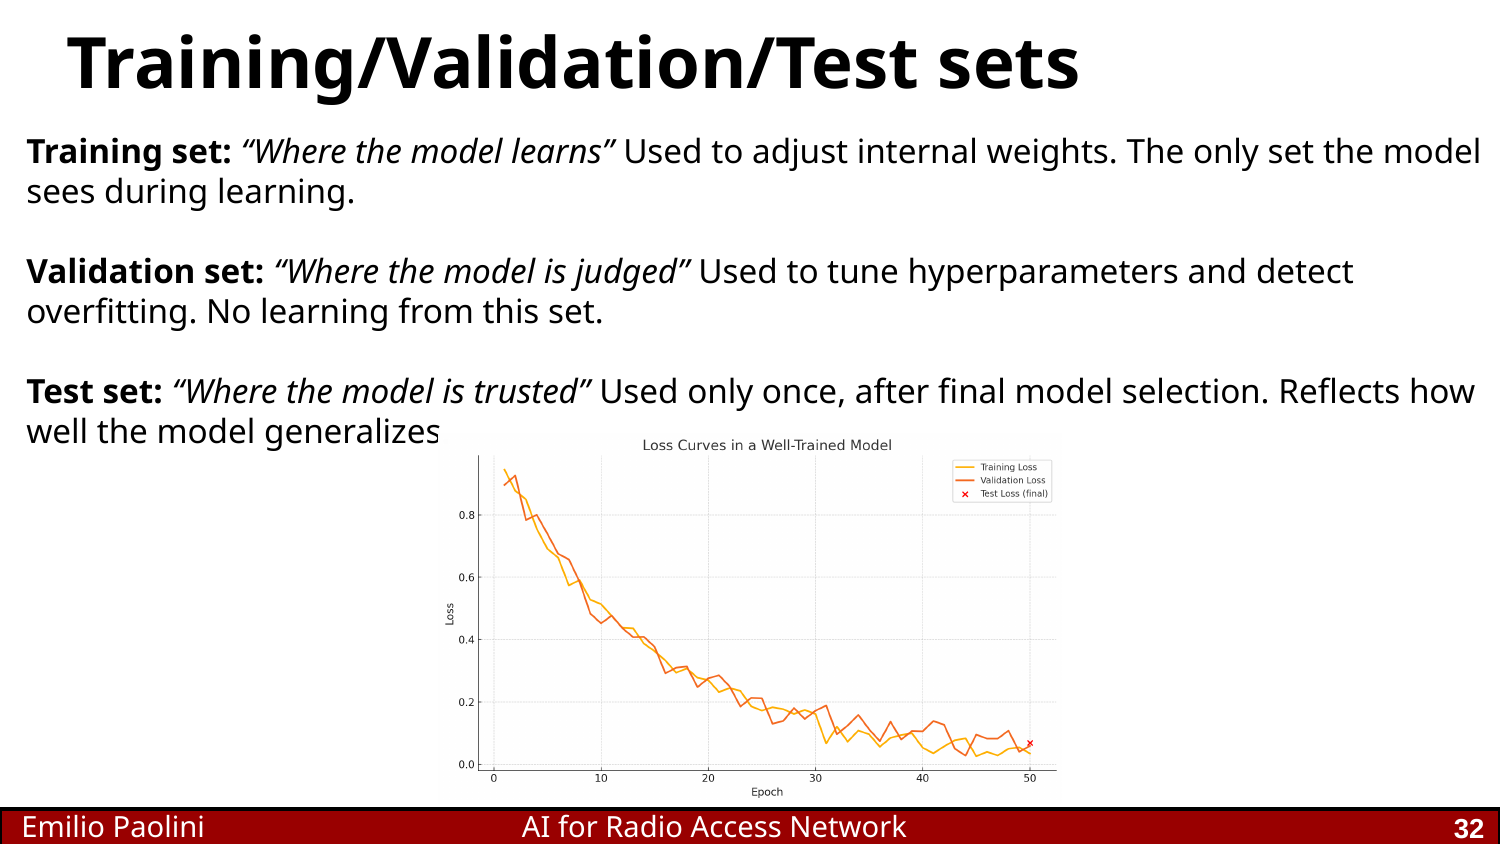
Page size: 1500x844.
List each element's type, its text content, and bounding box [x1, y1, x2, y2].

title Training/Validation/Test sets [51, 0, 1449, 122]
slide_number 32 [1425, 808, 1500, 844]
picture [438, 432, 1062, 805]
text_box Training set: “Where the model learns” Used to adjust internal weights. The only set the model sees during learning. Validation set: “Where the model is judged” Used to tune hyperparameters and detect overfitting. No learning from this set. Test set: “Where the model is trusted” Used only once, after final model selection. Reflects how well the model generalizes. [11, 122, 1500, 457]
